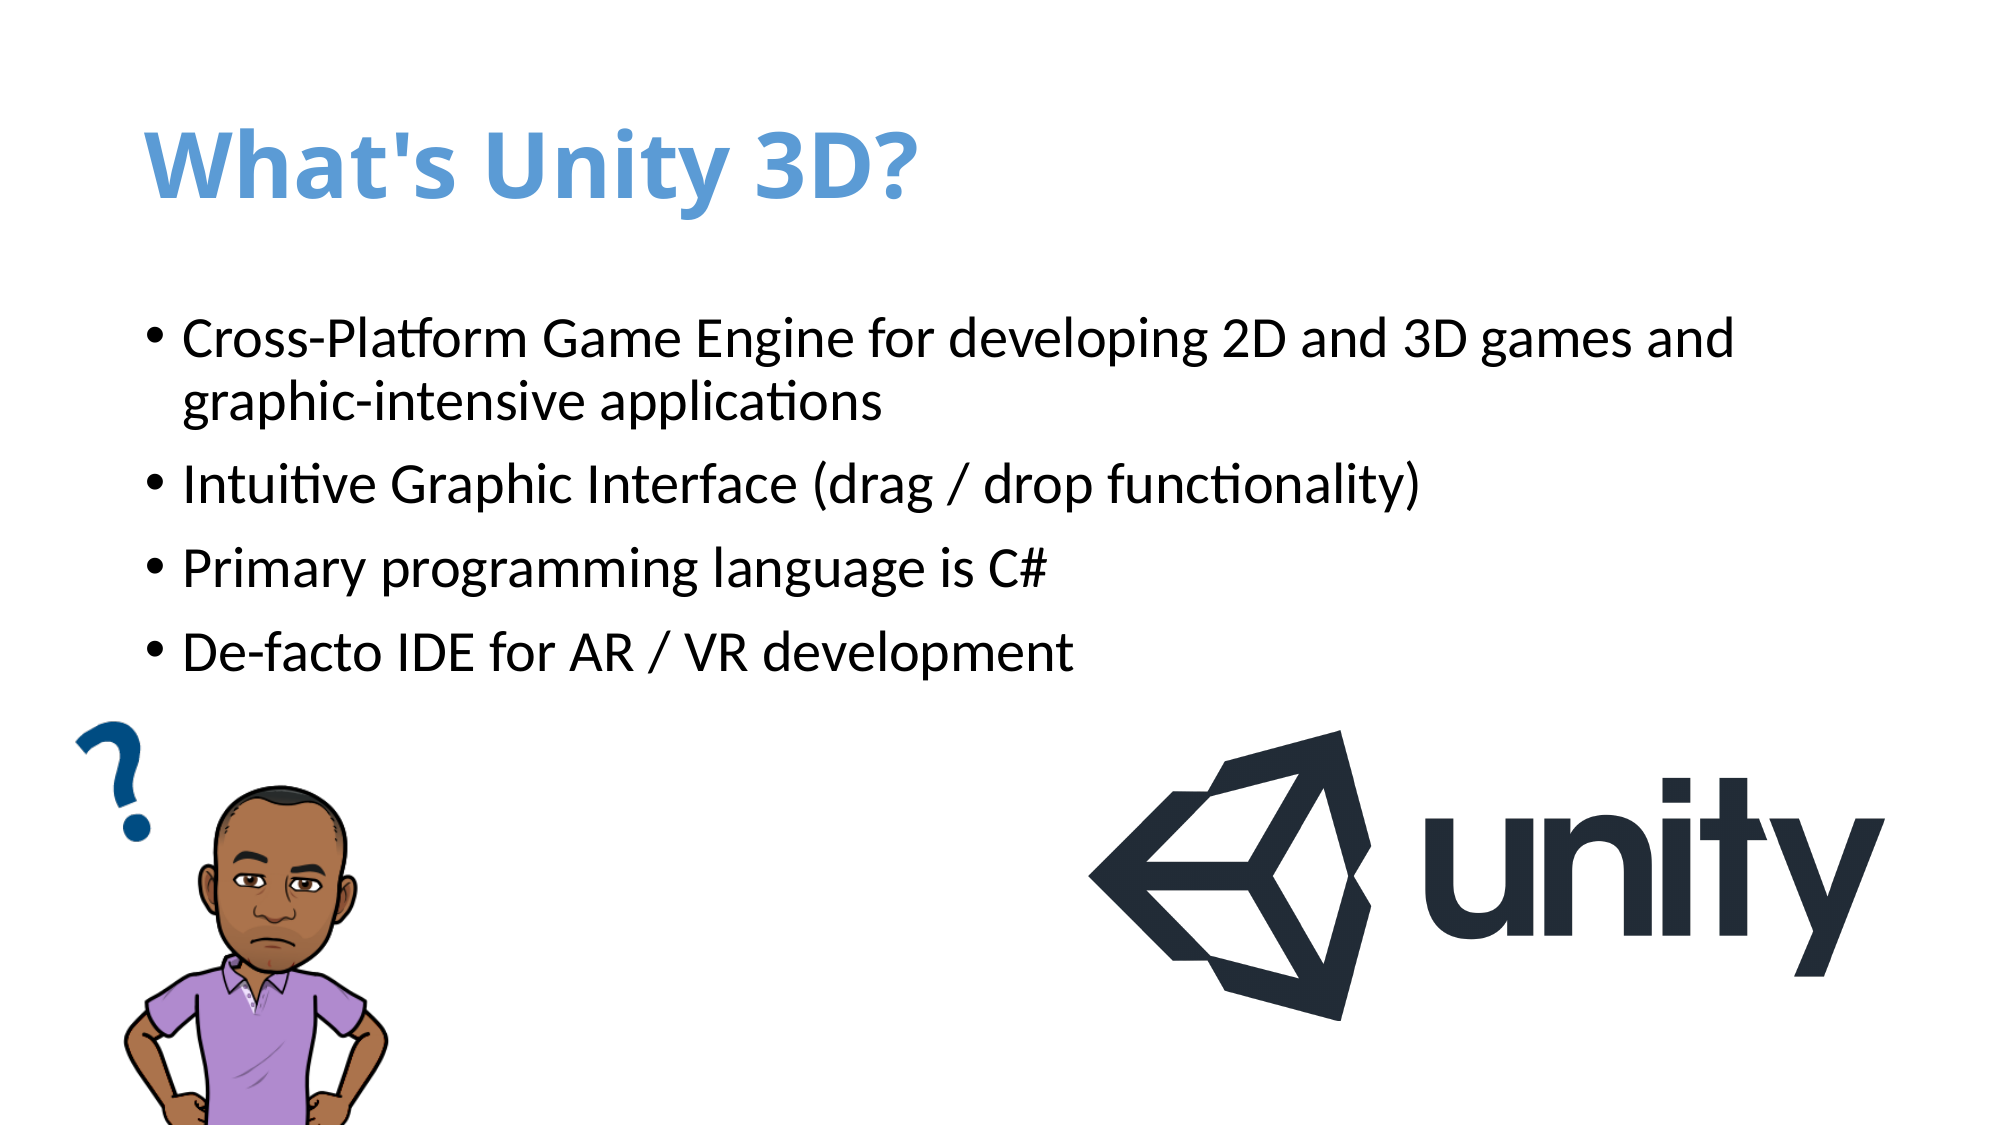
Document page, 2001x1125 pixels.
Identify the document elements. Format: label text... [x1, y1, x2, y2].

title What's Unity 3D? [136, 59, 1863, 278]
list Cross-Platform Game Engine for developing 2D and 3D games and graphic-intensive applications Intuitive Graphic Interface (drag / drop functionality) Primary programming language is C# De-facto IDE for AR / VR development [136, 298, 1863, 1014]
picture [37, 674, 488, 1125]
picture [1088, 730, 1885, 1022]
